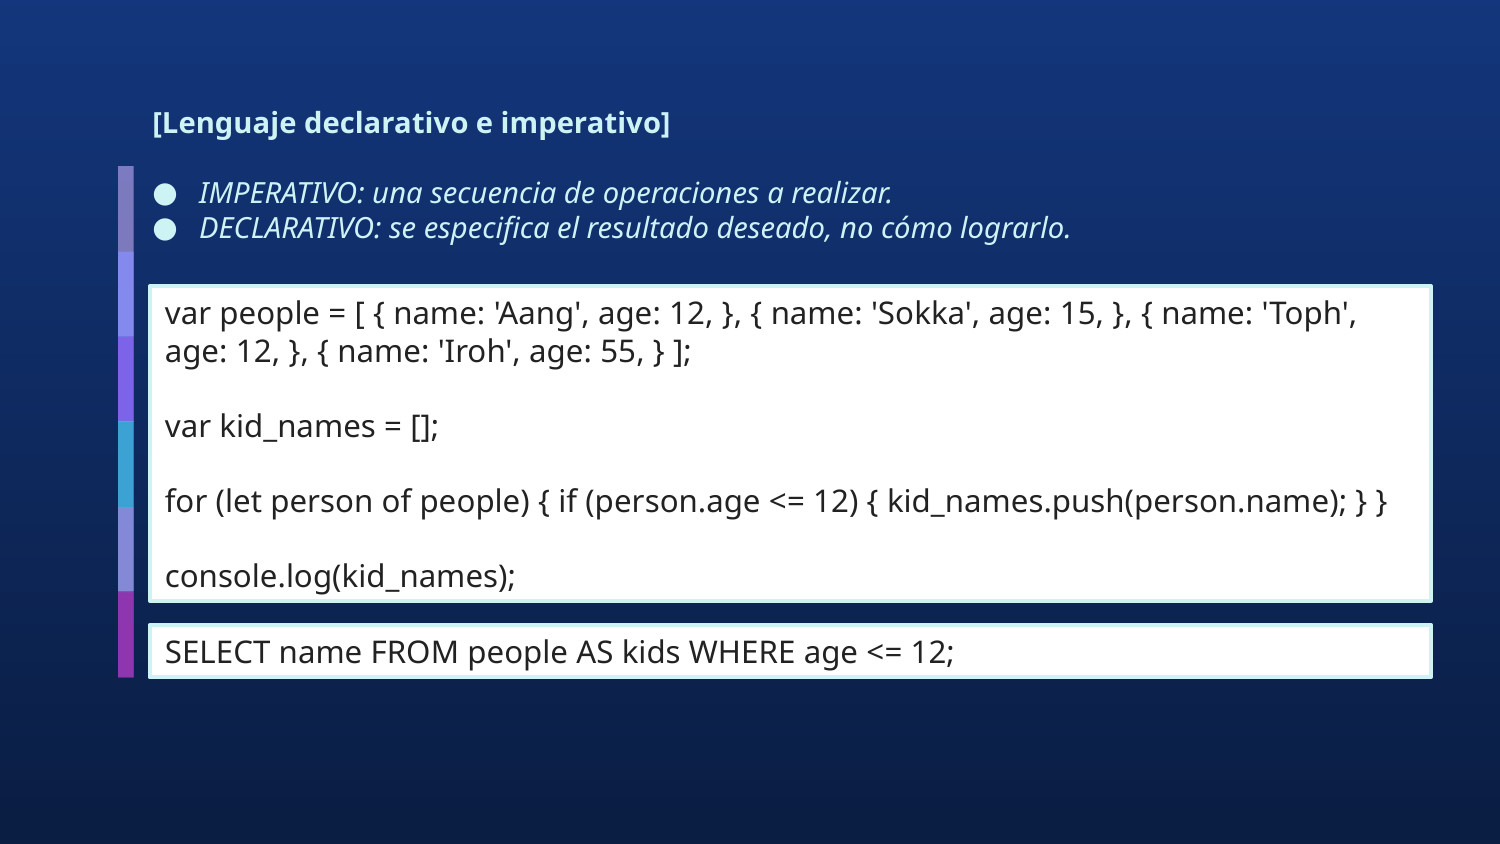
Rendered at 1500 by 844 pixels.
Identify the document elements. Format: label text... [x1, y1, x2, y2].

list [Lenguaje declarativo e imperativo] IMPERATIVO: una secuencia de operaciones a realizar. DECLARATIVO: se especifica el resultado deseado, no cómo lograrlo. [137, 89, 1284, 268]
text_box SELECT name FROM people AS kids WHERE age <= 12; [148, 623, 1433, 679]
text_box var people = [ { name: 'Aang', age: 12, }, { name: 'Sokka', age: 15, }, { name: 'Toph', age: 12, }, { name: 'Iroh', age: 55, } ]; var kid_names = []; for (let person of people) { if (person.age <= 12) { kid_names.push(person.name); } } console.log(kid_names); [148, 284, 1433, 603]
